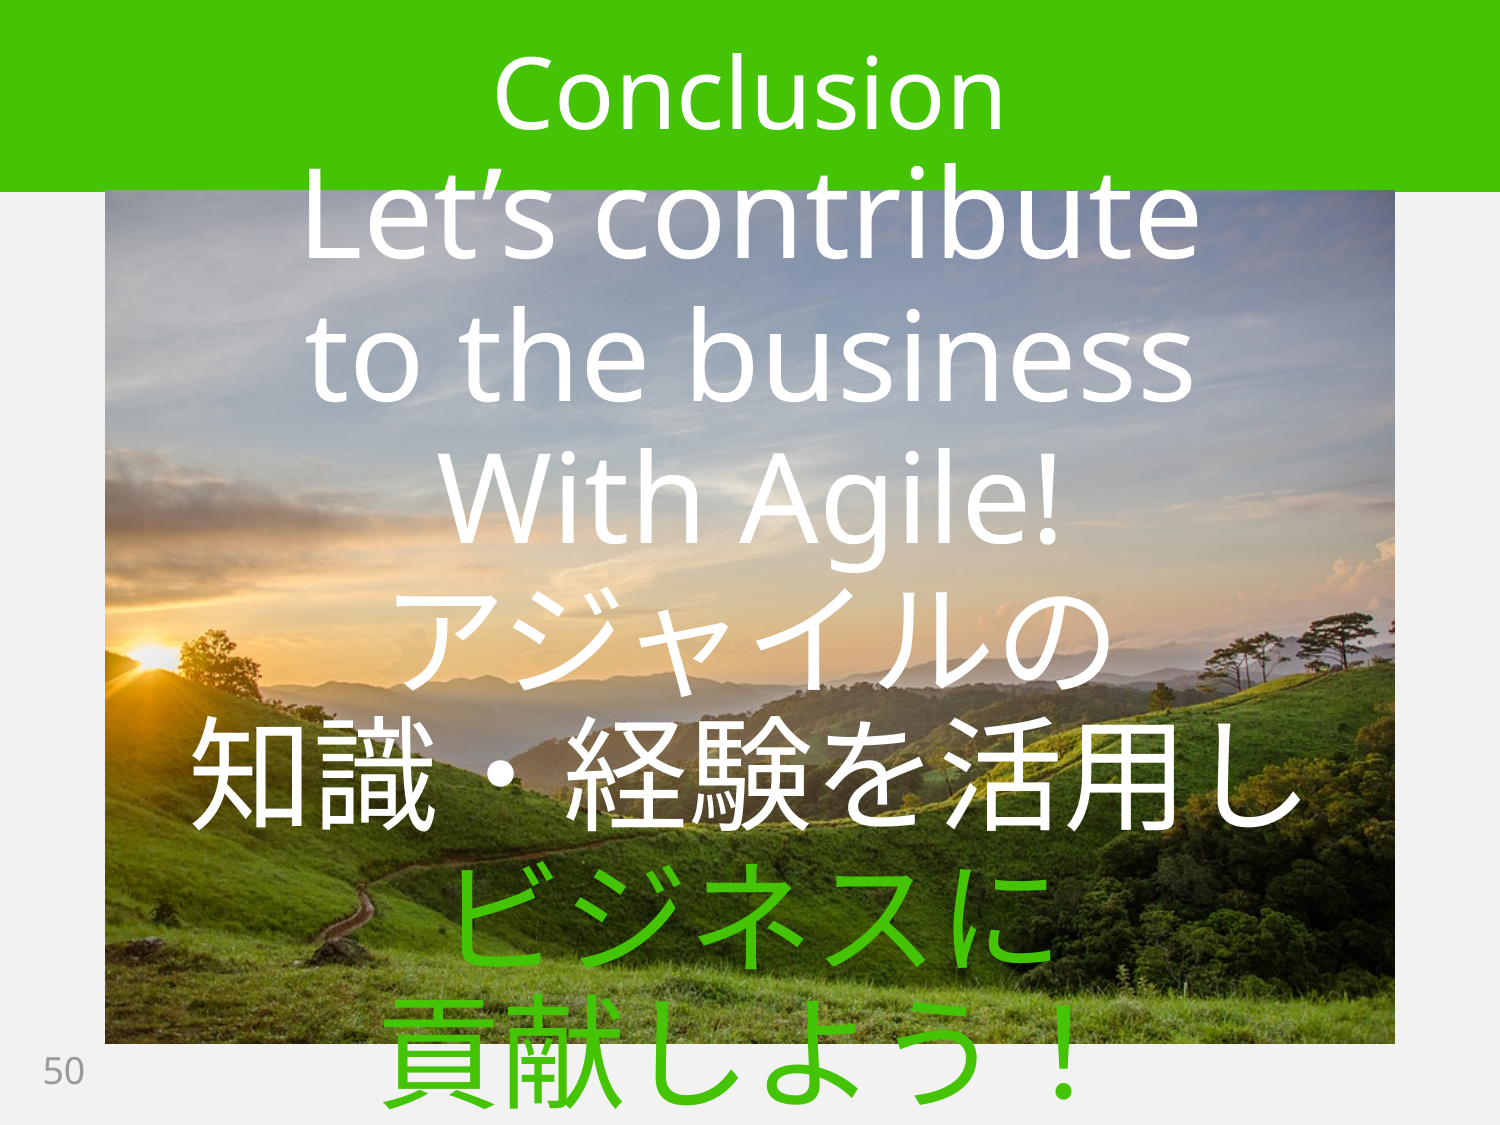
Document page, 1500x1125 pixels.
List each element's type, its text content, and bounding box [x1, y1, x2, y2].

picture [105, 190, 1395, 1044]
slide_number 50 [27, 1042, 146, 1102]
title Conclusion [0, 53, 1500, 140]
